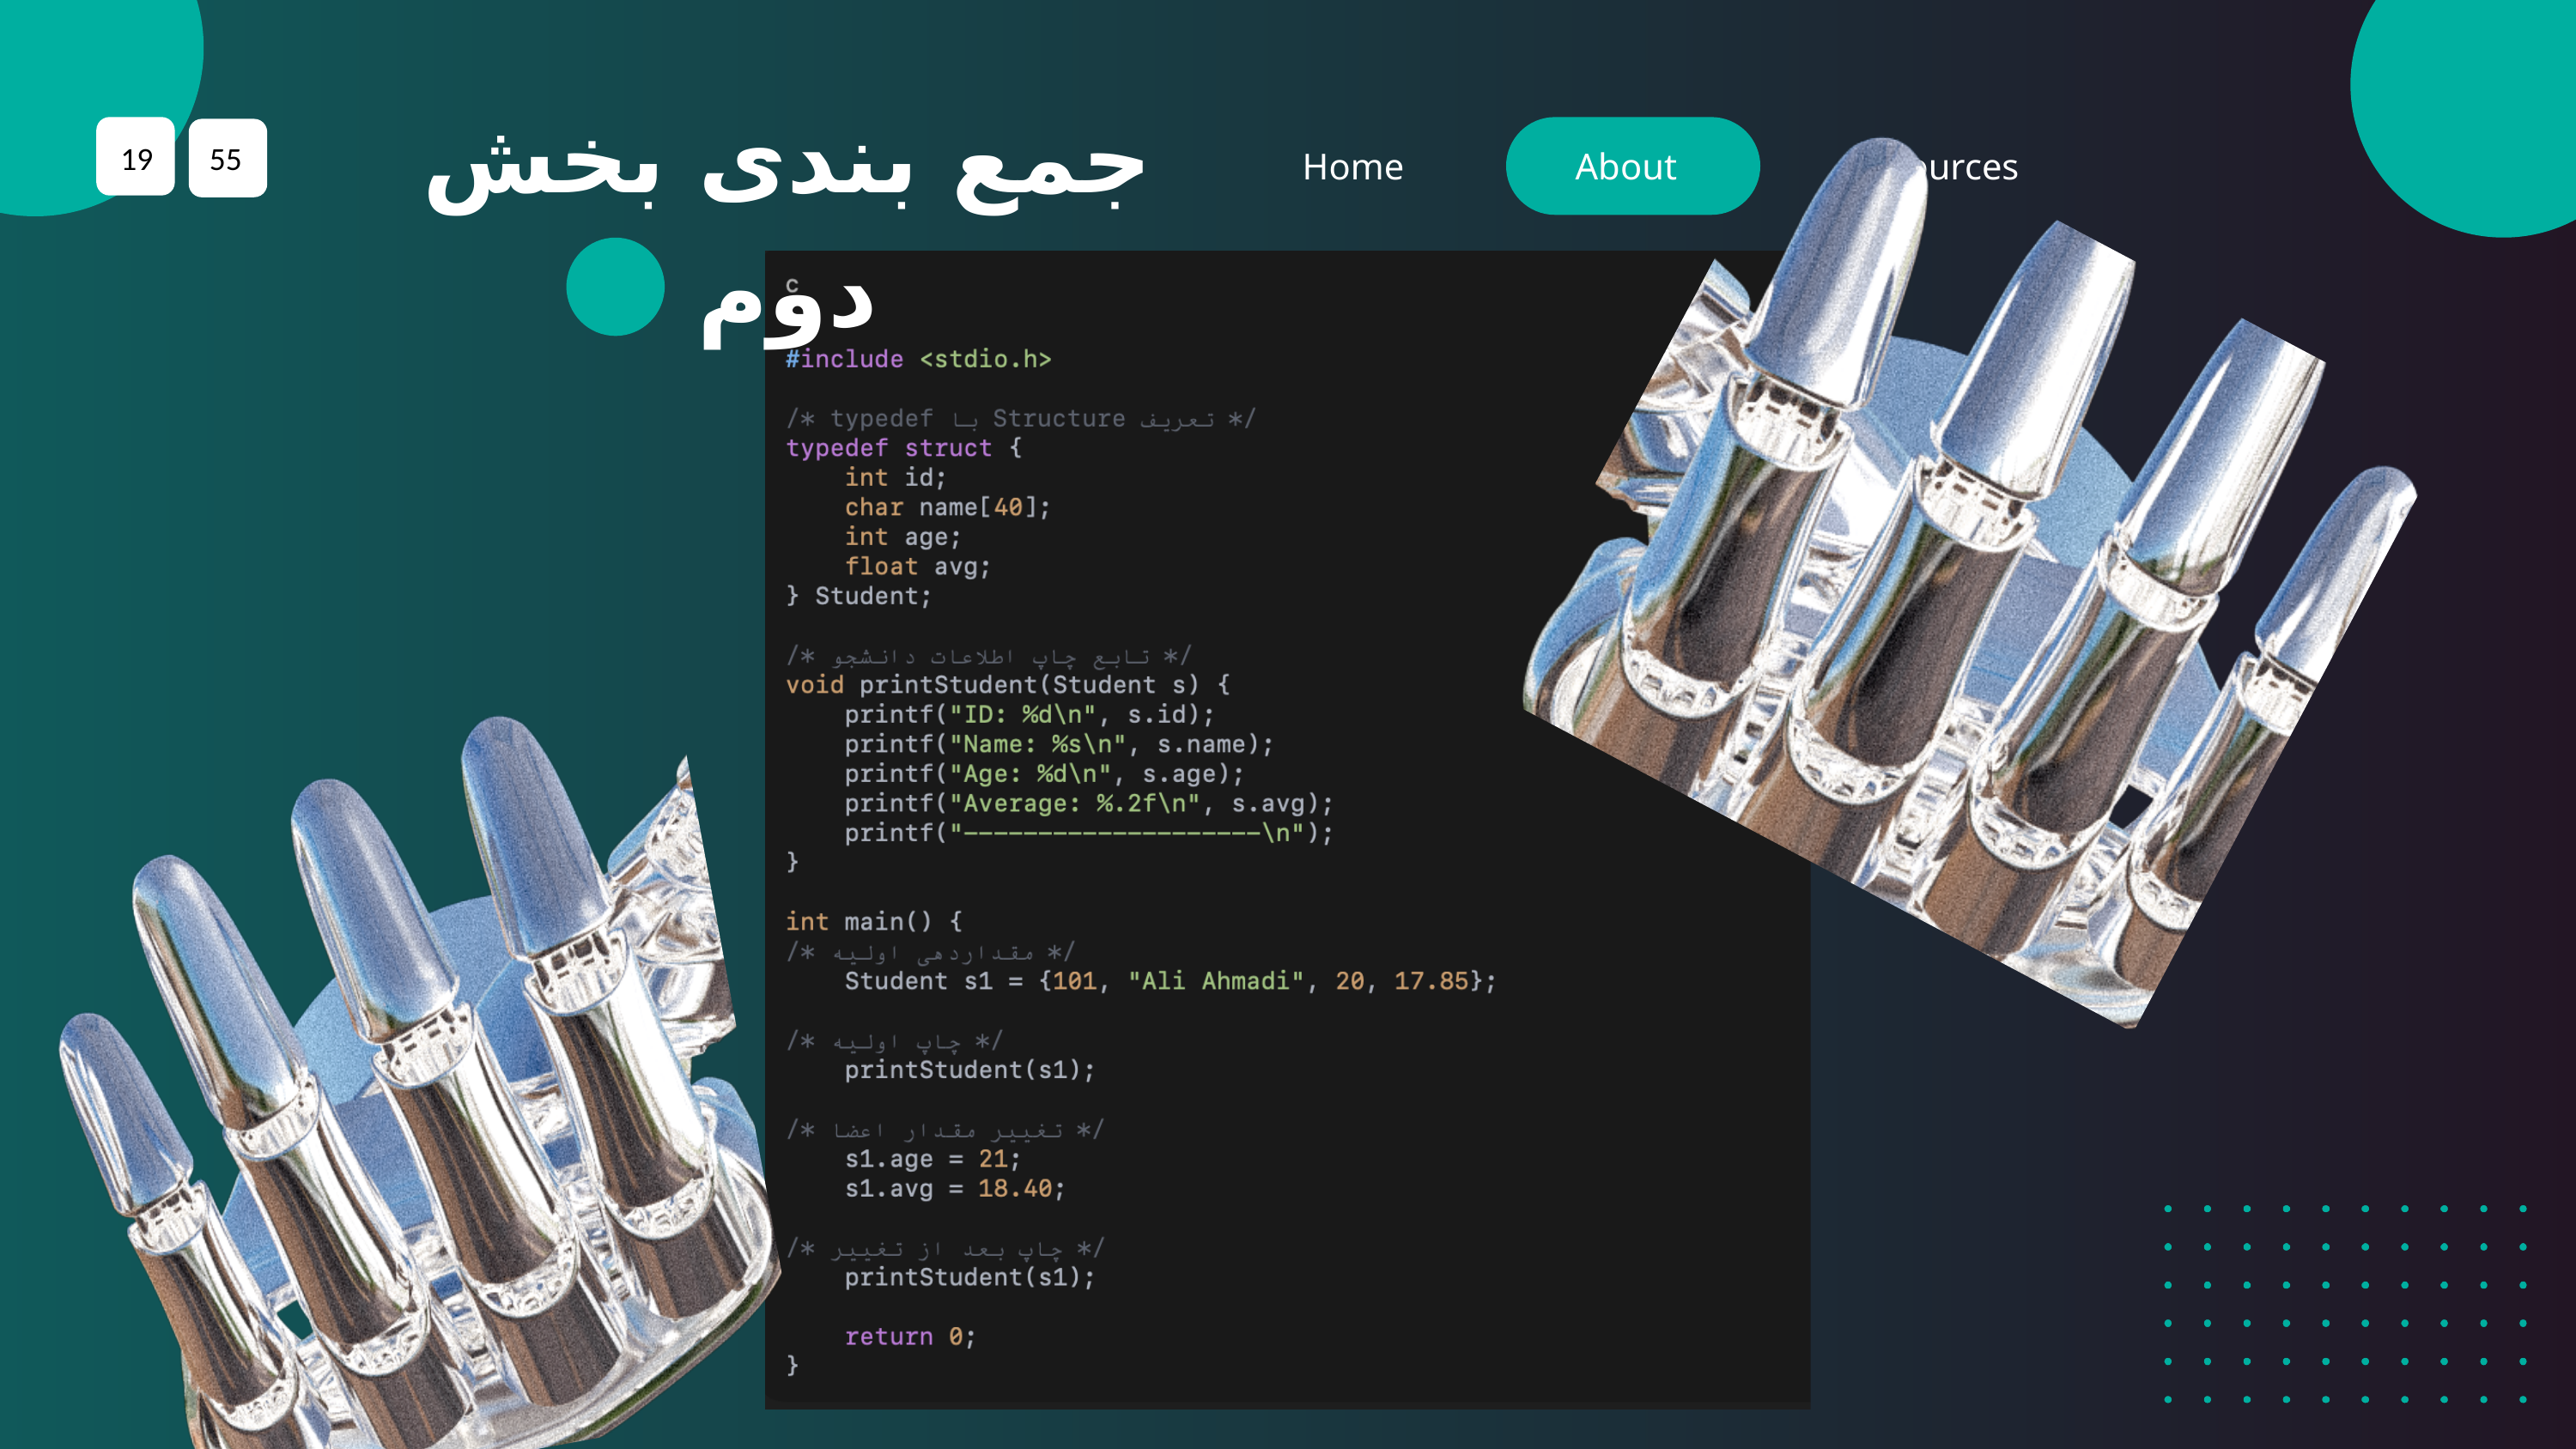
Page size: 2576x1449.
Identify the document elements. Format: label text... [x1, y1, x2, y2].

text_box Home [1288, 136, 1419, 187]
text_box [1505, 117, 1761, 215]
text_box 55 [209, 131, 260, 184]
text_box [1719, 87, 2453, 1033]
text_box [209, 117, 270, 199]
picture [764, 251, 1811, 1410]
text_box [566, 237, 665, 336]
text_box [2164, 1204, 2527, 1404]
text_box جمع بندی بخش دوم [334, 77, 1241, 346]
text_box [2350, 0, 2576, 238]
text_box [0, 670, 761, 1449]
text_box Resources [1902, 136, 2051, 187]
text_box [0, 0, 204, 217]
